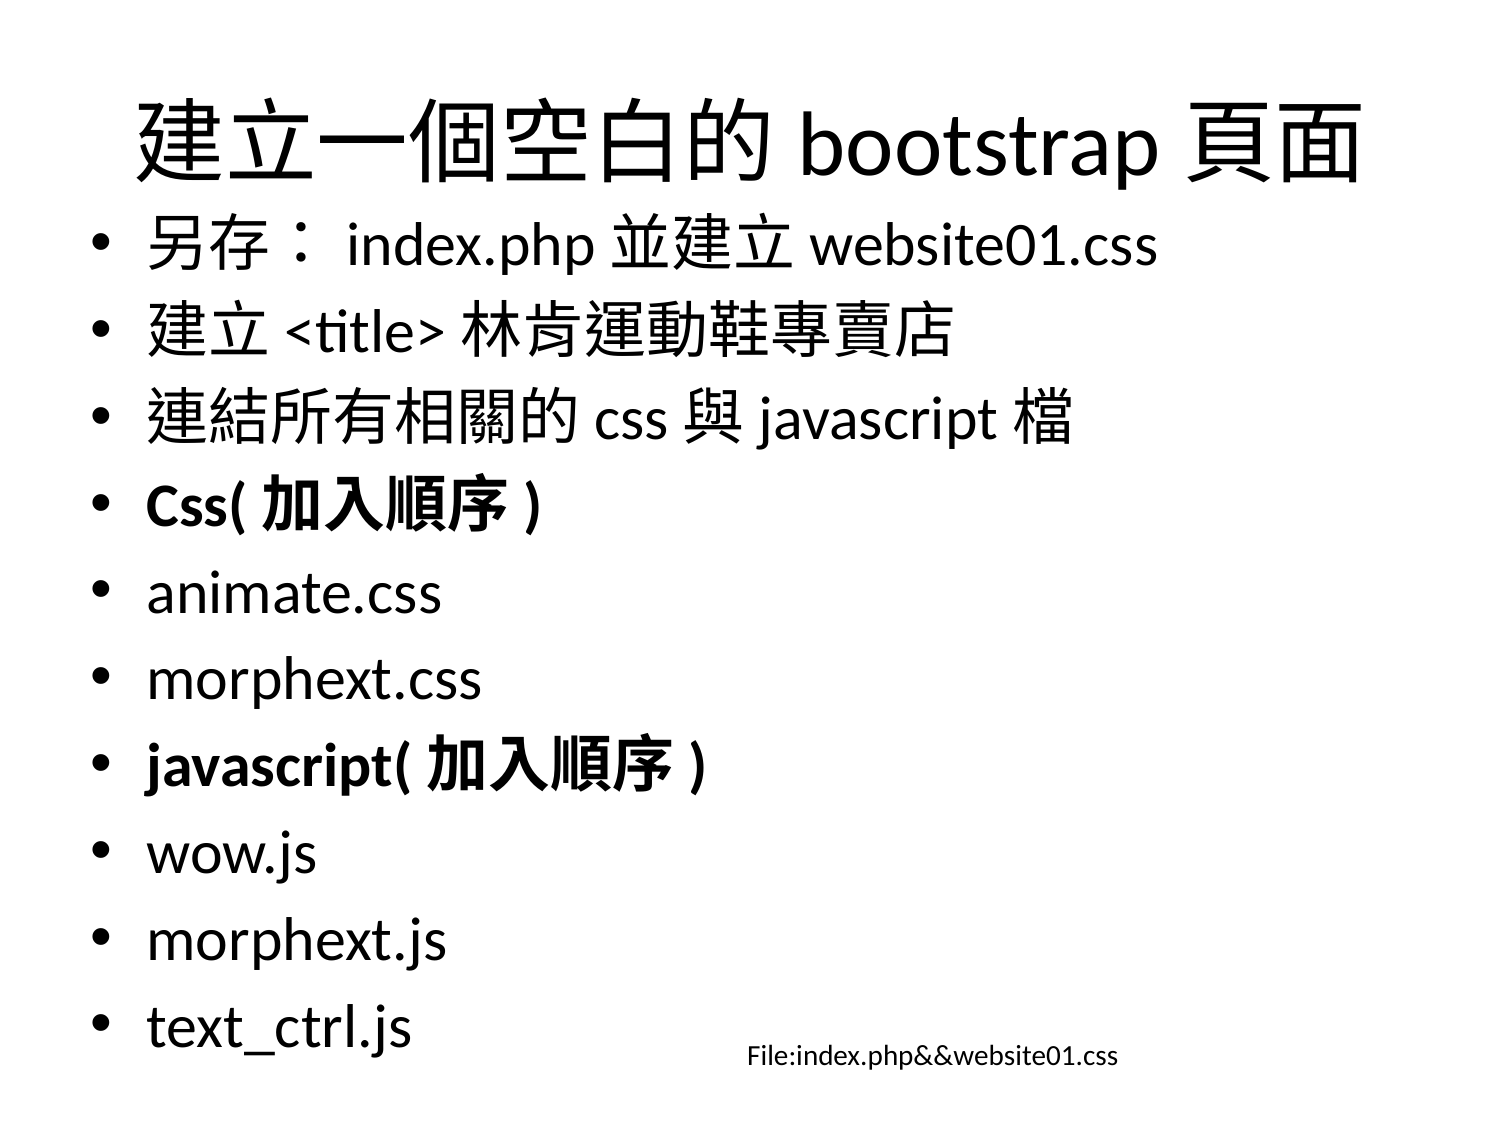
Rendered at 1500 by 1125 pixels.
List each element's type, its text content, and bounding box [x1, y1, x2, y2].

text_box File:index.php&&website01.css [732, 1029, 1500, 1124]
list 另存：index.php並建立website01.css 建立<title>林肯運動鞋專賣店 連結所有相關的css與javascript檔 Css(加入順序) animate.css morphext.css javascript(加入順序) wow.js morphext.js text_ctrl.js [75, 196, 1425, 1071]
title 建立一個空白的bootstrap頁面 [75, 45, 1425, 196]
